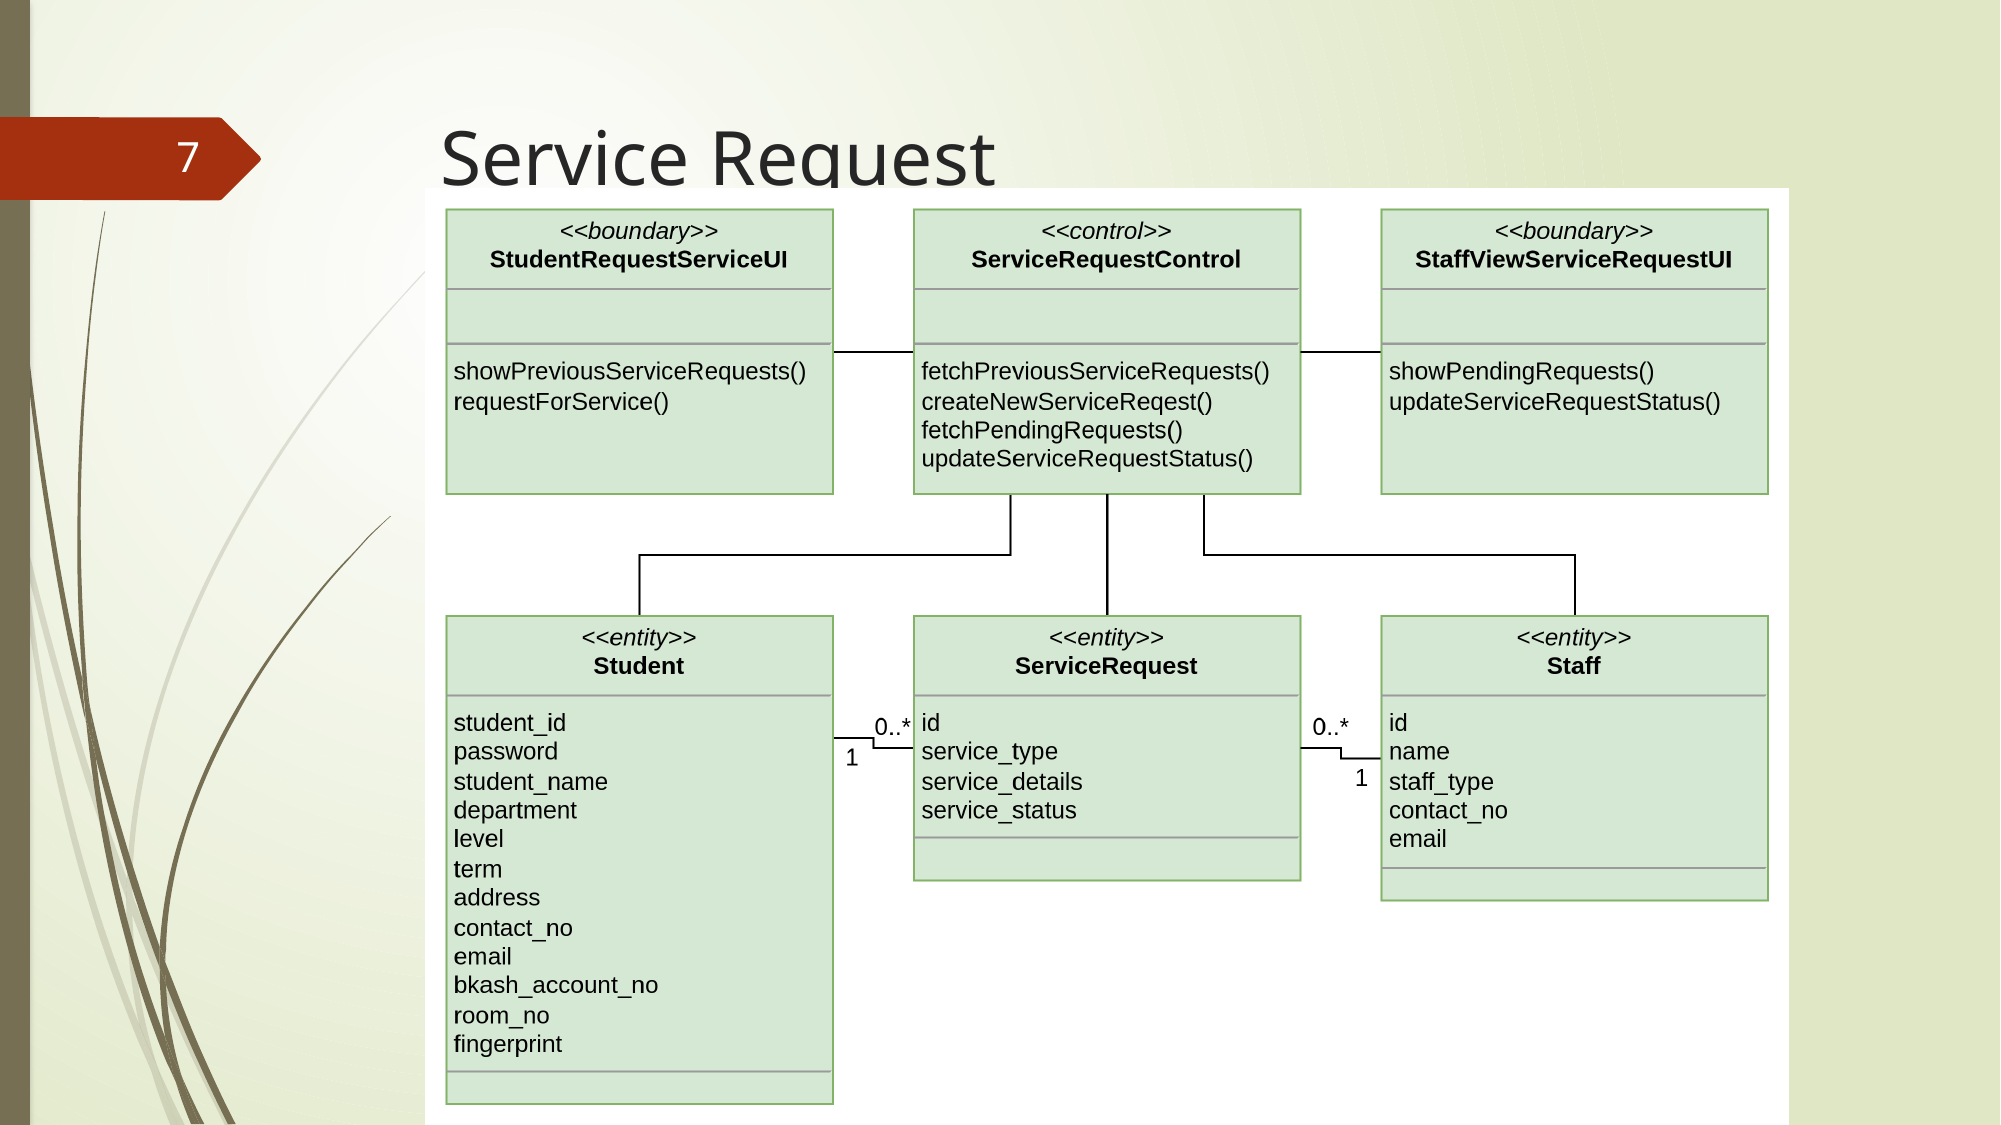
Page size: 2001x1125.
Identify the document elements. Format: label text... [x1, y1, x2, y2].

picture [425, 188, 1789, 1125]
slide_number 7 [87, 129, 216, 190]
title Service Request [425, 102, 1888, 313]
